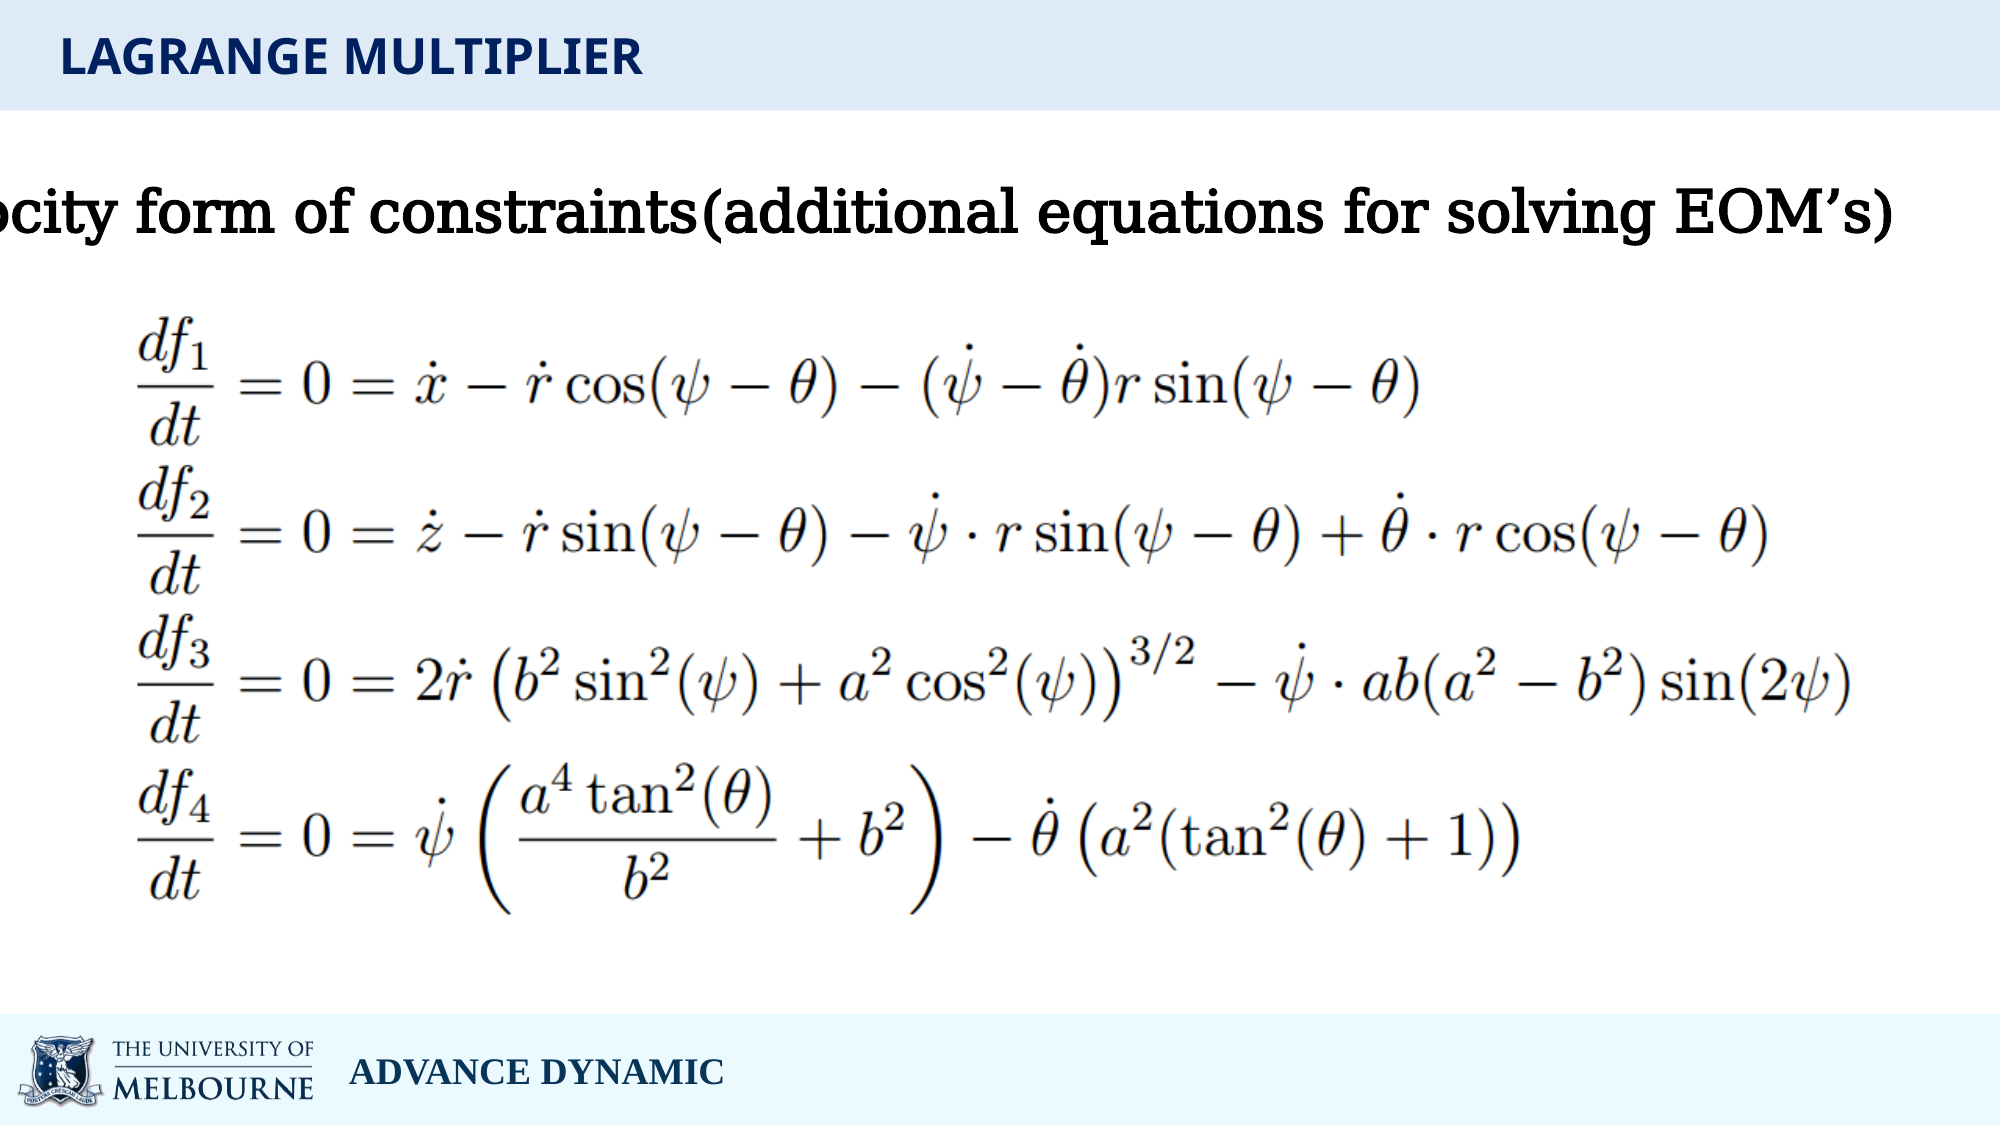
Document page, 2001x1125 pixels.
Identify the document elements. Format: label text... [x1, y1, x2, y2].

text_box LAGRANGE MULTIPLIER [44, 17, 659, 93]
text_box ADVANCE DYNAMIC [334, 1039, 741, 1099]
text_box [0, 1013, 2000, 1125]
text_box [0, 0, 2000, 112]
picture [0, 1014, 332, 1125]
text_box Velocity form of constraints(additional equations for solving EOM’s) [0, 166, 1913, 251]
picture [122, 276, 1878, 935]
